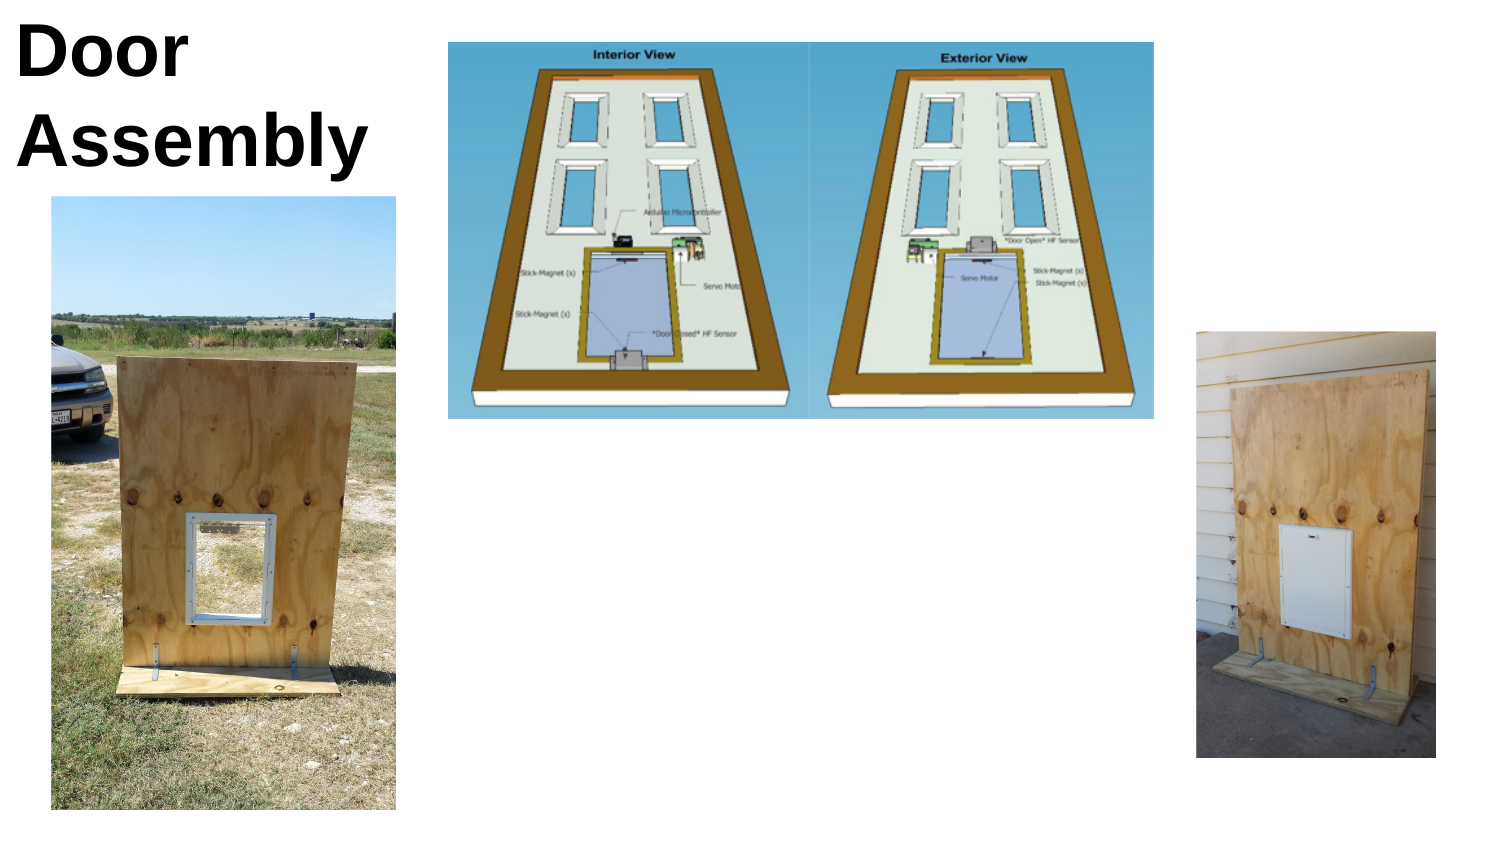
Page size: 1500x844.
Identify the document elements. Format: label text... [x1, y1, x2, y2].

picture [1102, 332, 1500, 758]
picture [0, 42, 1154, 810]
title Door Assembly [0, 42, 446, 197]
